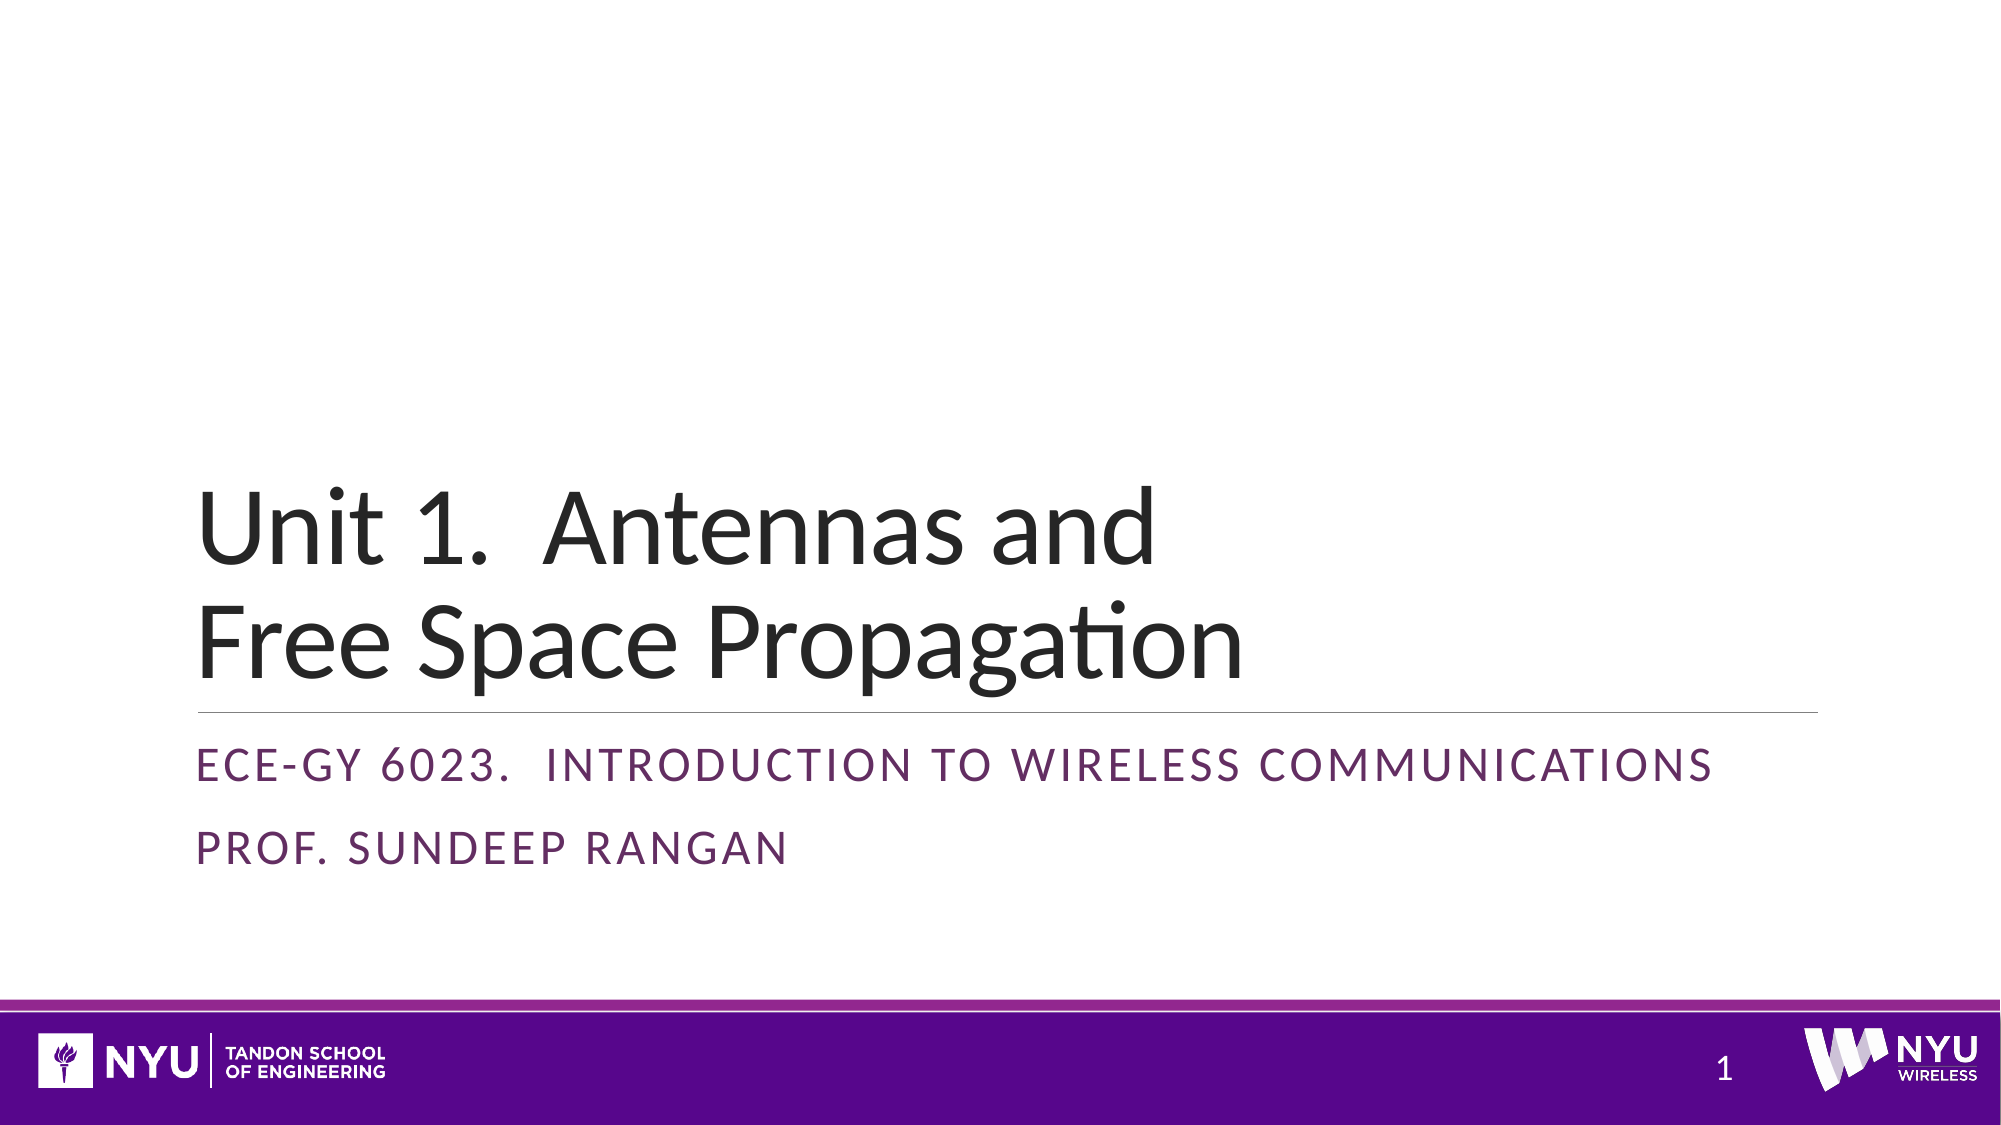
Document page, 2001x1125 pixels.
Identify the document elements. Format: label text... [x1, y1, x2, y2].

subtitle ECE-GY 6023. Introduction to Wireless communications Prof. Sundeep rangan [180, 730, 1831, 919]
title Unit 1. Antennas and Free Space Propagation [180, 124, 1830, 710]
slide_number 1 [1533, 1035, 1749, 1096]
